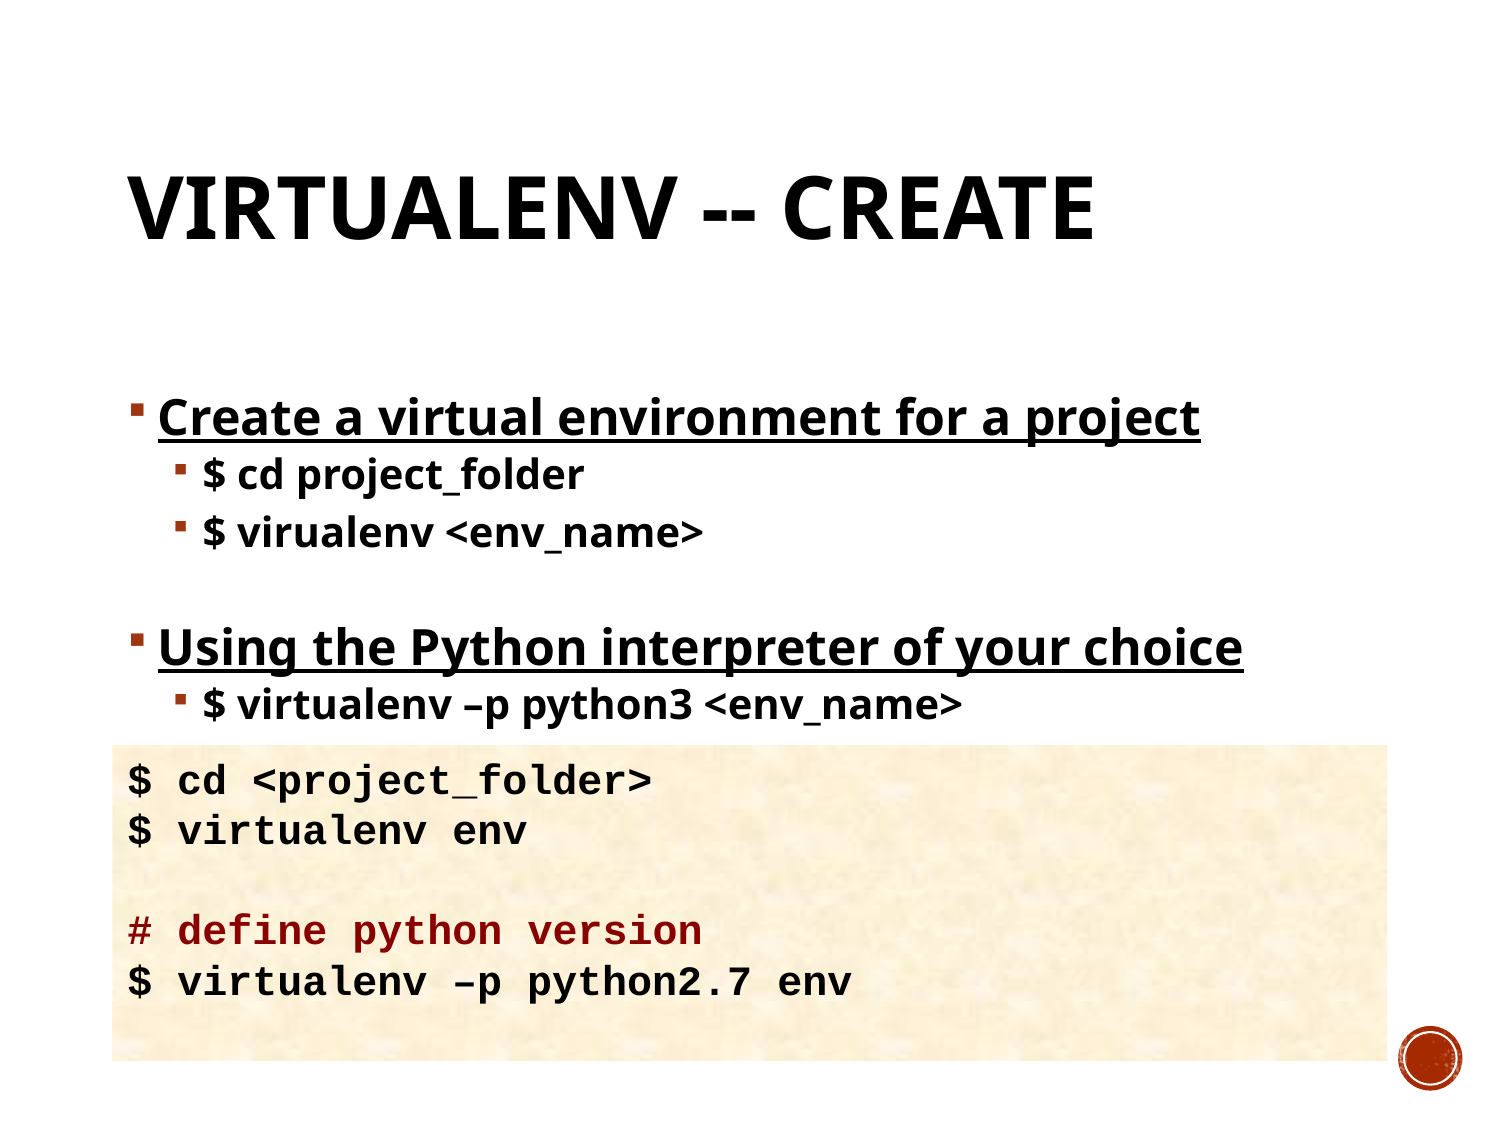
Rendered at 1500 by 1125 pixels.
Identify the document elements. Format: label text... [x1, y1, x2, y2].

text_box $ cd <project_folder> $ virtualenv env # define python version $ virtualenv –p python2.7 env [111, 745, 1388, 1062]
list Create a virtual environment for a project $ cd project_folder $ virualenv <env_name> Using the Python interpreter of your choice $ virtualenv –p python3 <env_name> [112, 348, 1388, 745]
title virtualenv -- create [112, 79, 1388, 344]
